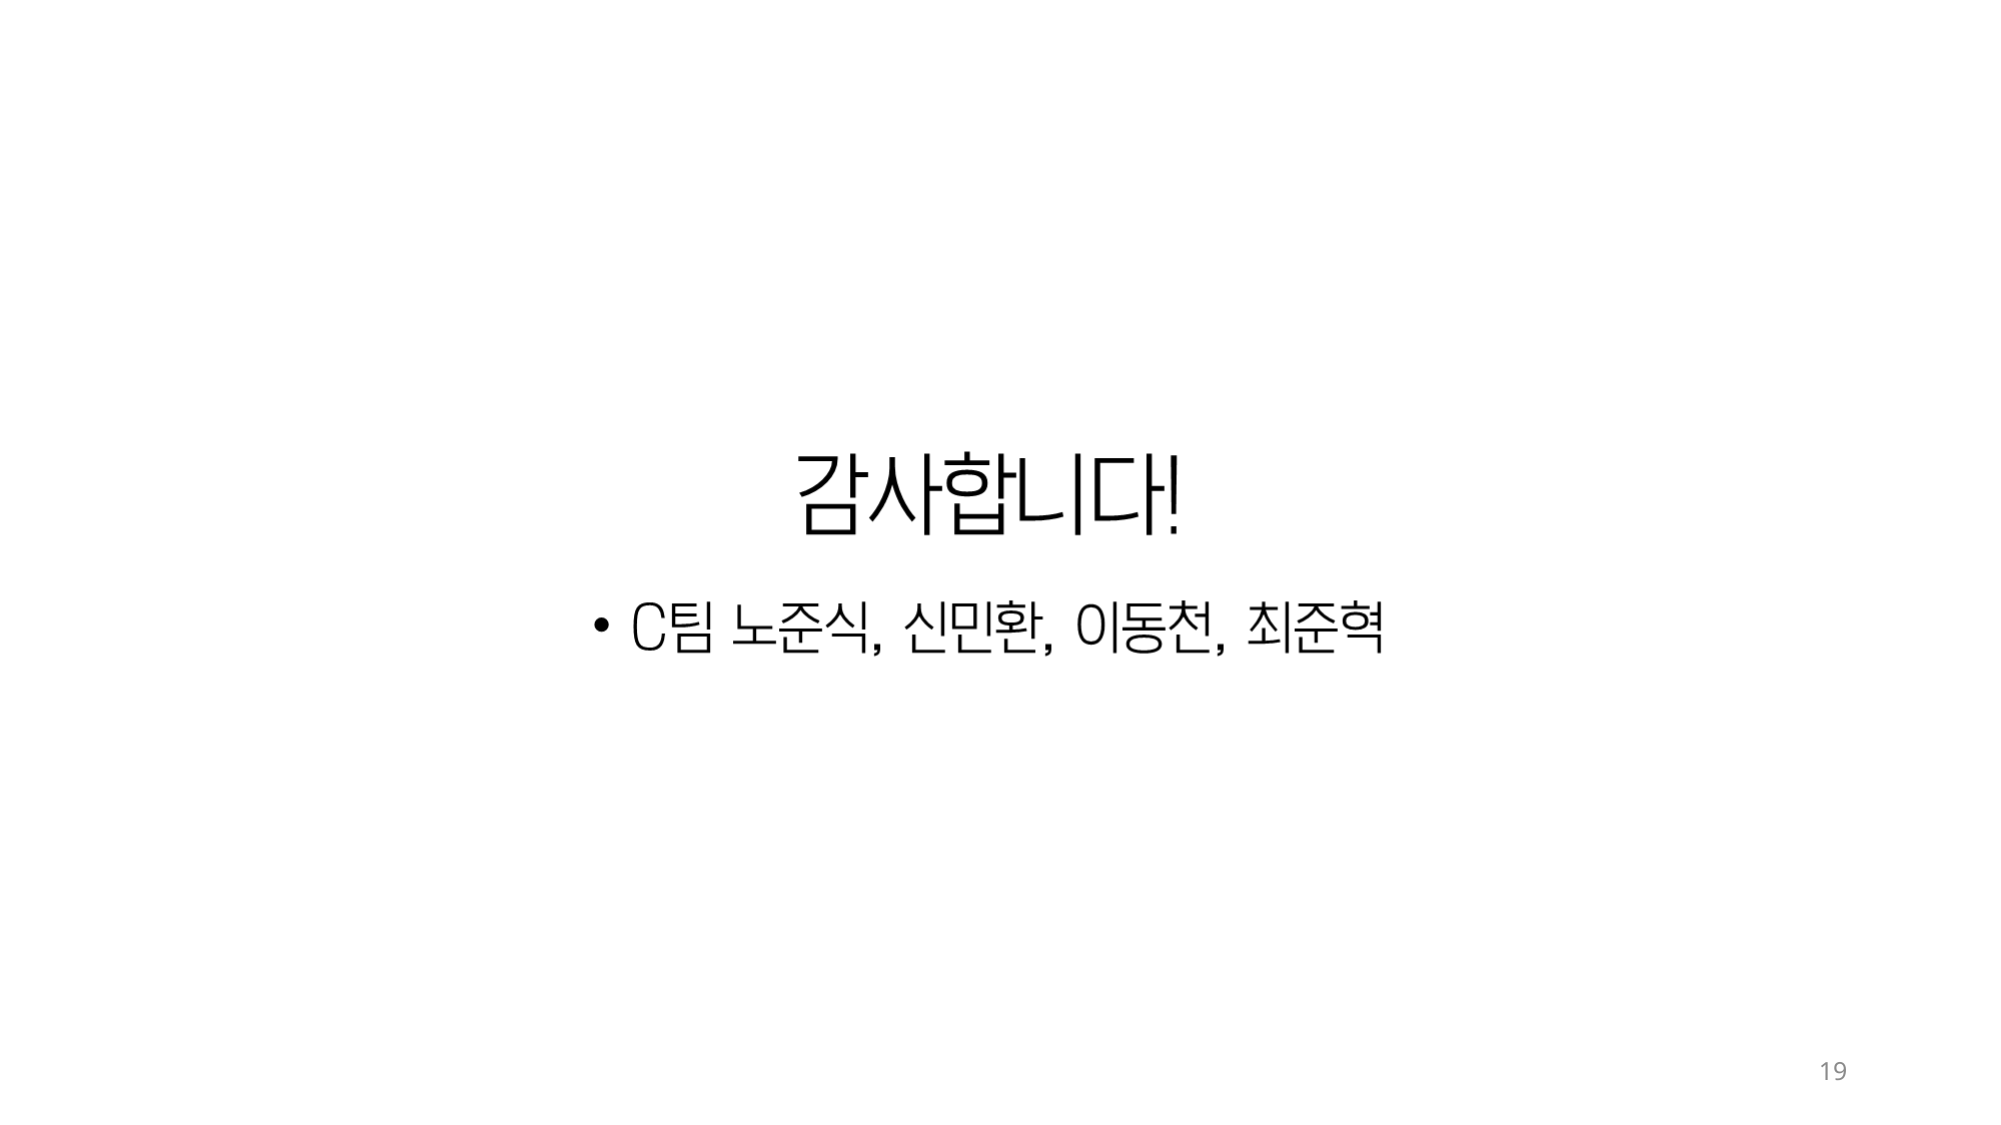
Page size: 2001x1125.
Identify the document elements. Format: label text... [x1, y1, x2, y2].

picture [558, 386, 1736, 860]
slide_number 19 [1412, 1042, 1863, 1103]
